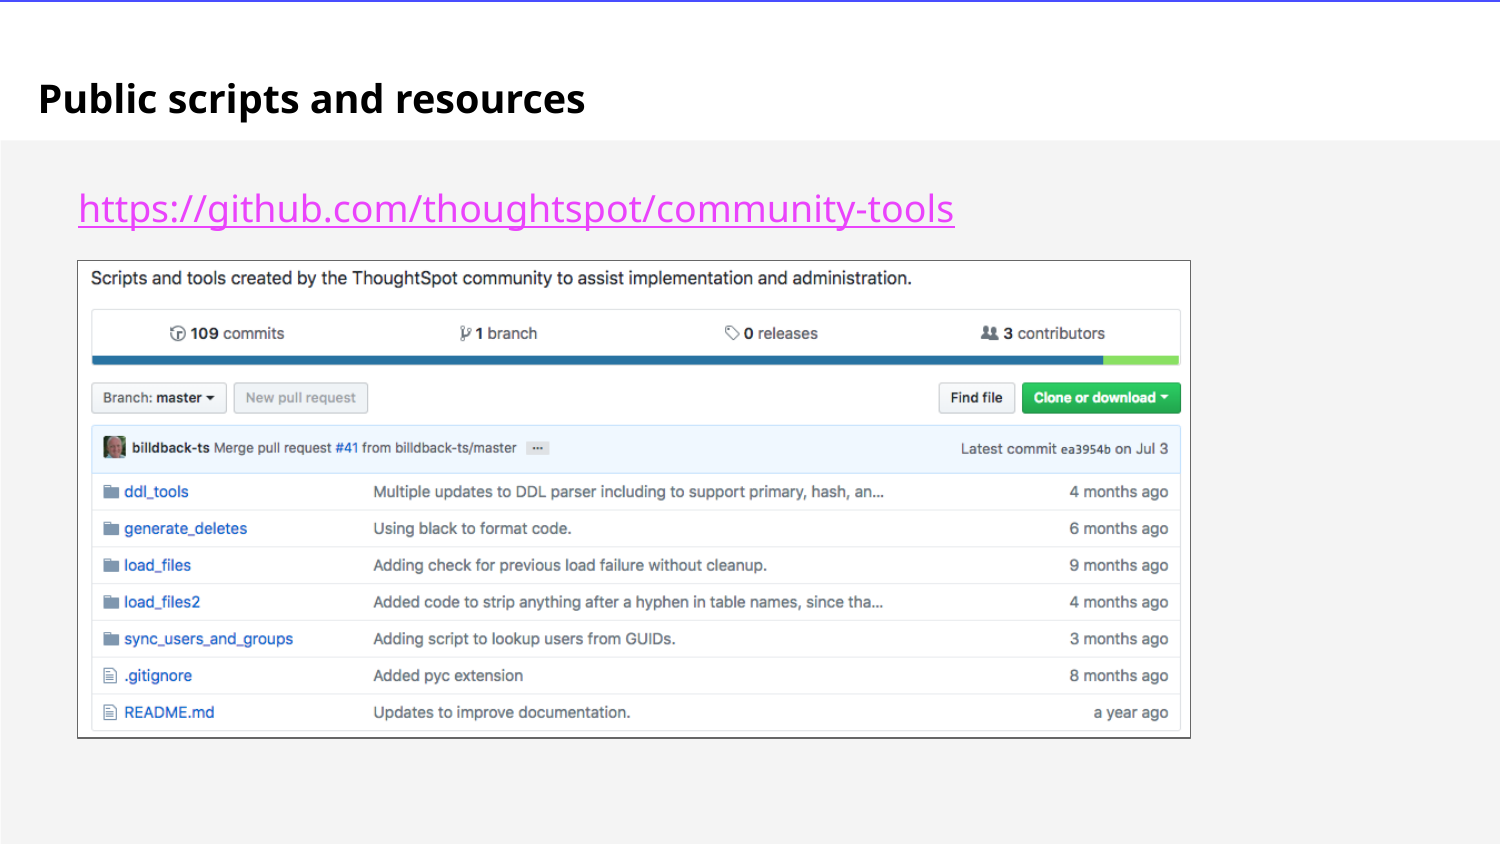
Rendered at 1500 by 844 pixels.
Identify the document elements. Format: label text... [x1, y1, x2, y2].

picture [77, 261, 1190, 738]
text_box https://github.com/thoughtspot/community-tools [63, 152, 1029, 269]
title Public scripts and resources [32, 45, 1425, 124]
